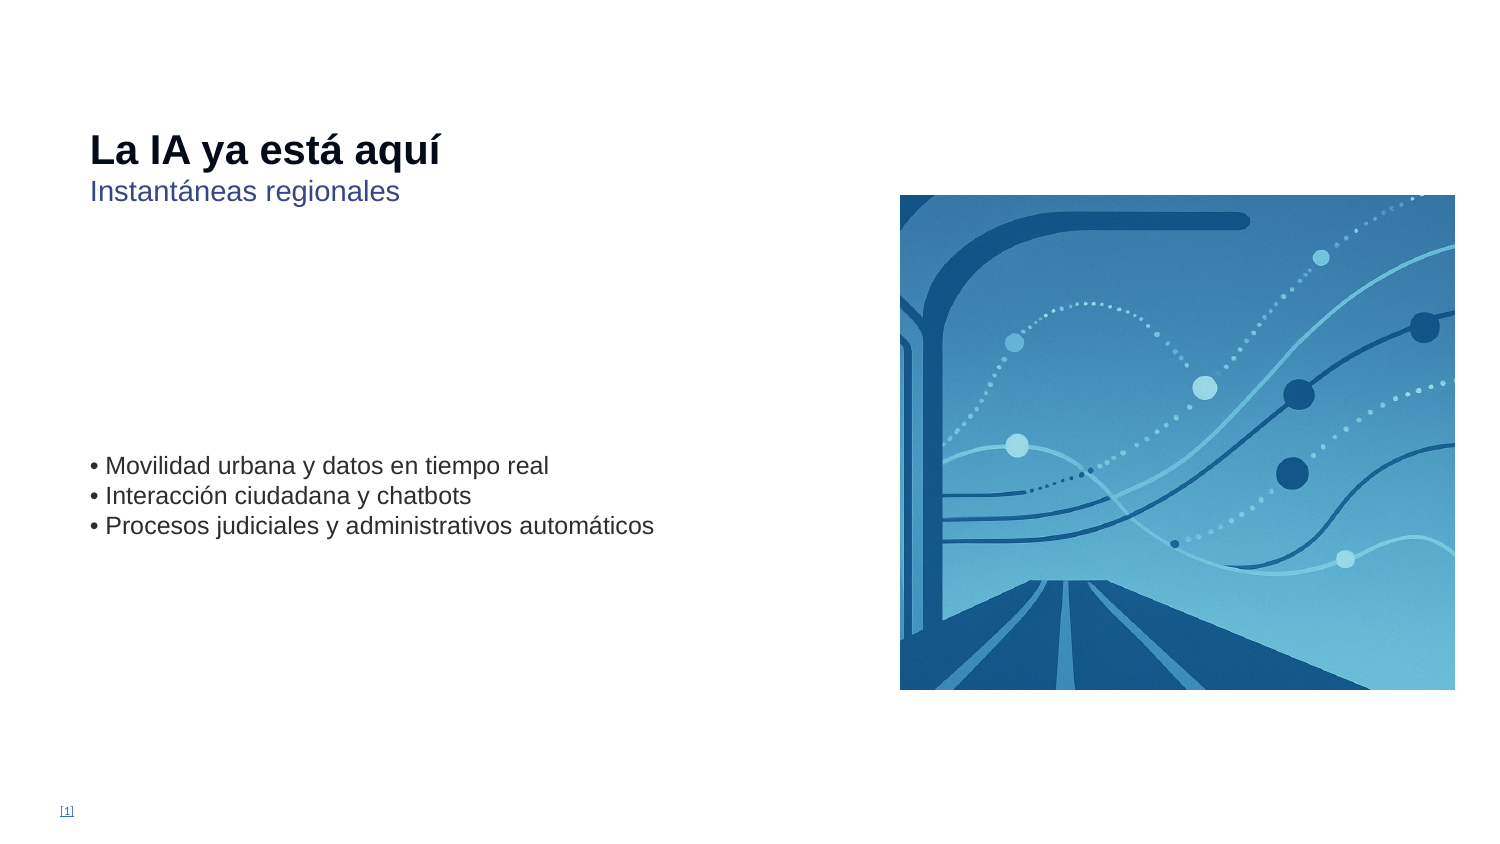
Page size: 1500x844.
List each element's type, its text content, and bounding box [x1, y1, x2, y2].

text_box La IA ya está aquí Instantáneas regionales [74, 89, 900, 240]
text_box • Movilidad urbana y datos en tiempo real • Interacción ciudadana y chatbots • Procesos judiciales y administrativos automáticos [74, 269, 870, 720]
picture [899, 194, 1455, 690]
text_box [1] [59, 791, 1440, 829]
